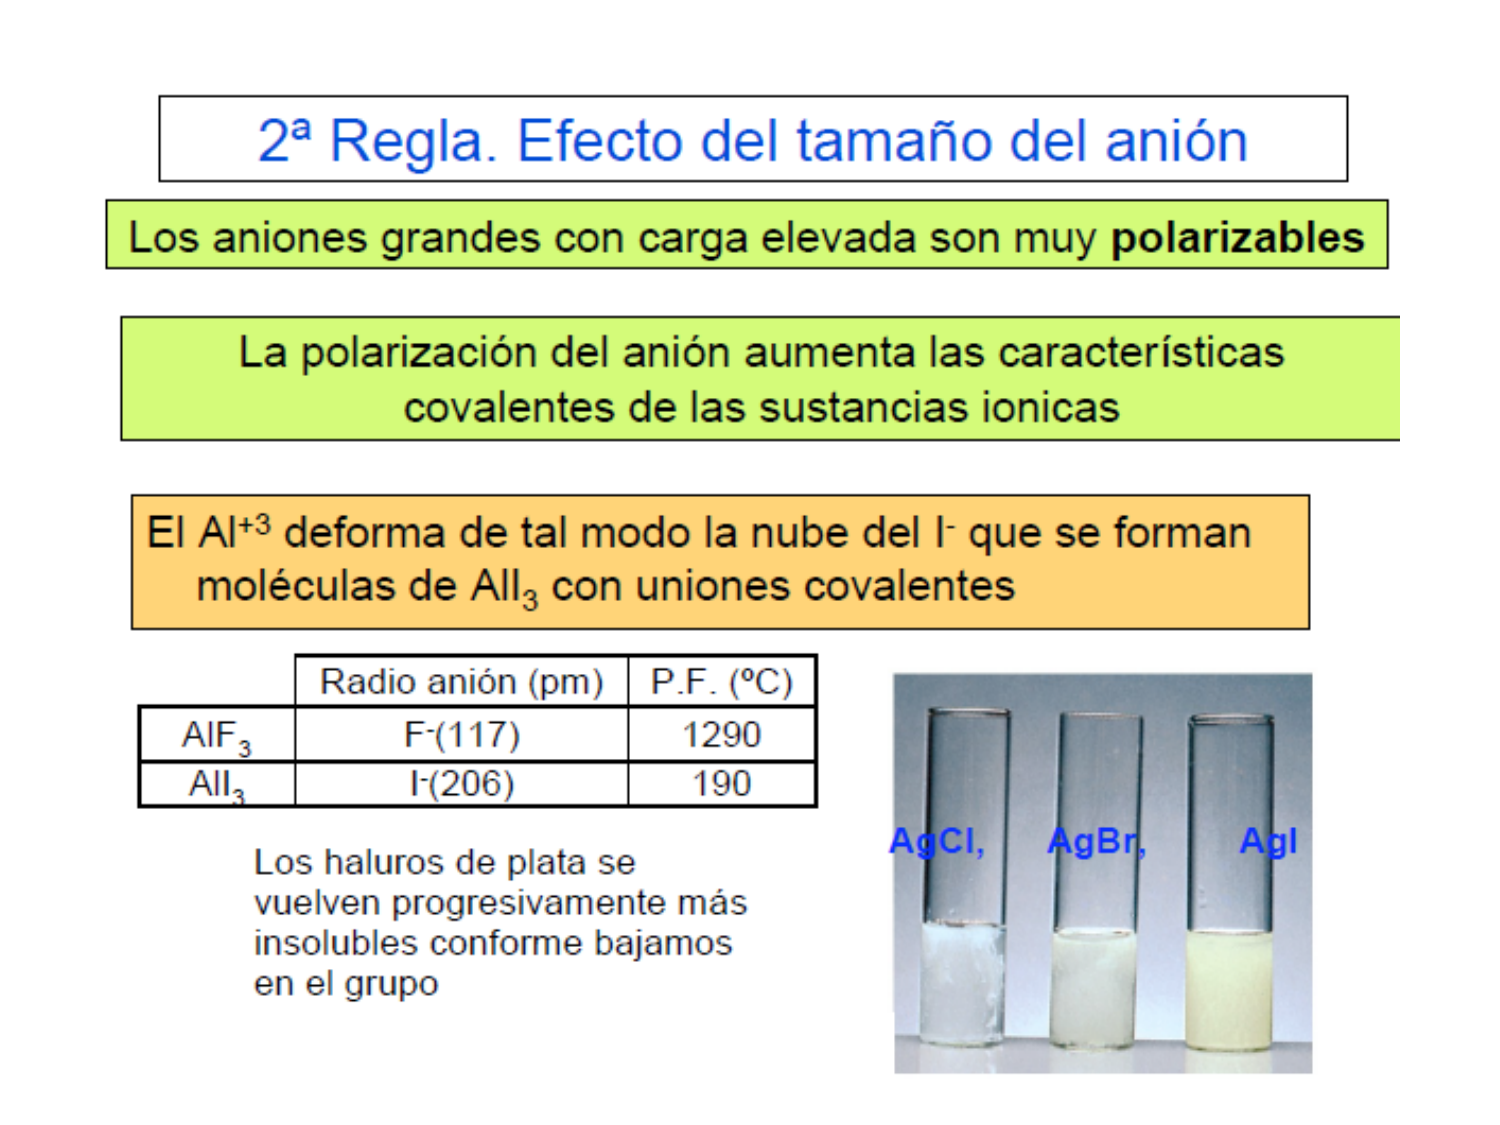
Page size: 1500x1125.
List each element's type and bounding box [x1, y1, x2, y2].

picture [52, 66, 1400, 1087]
